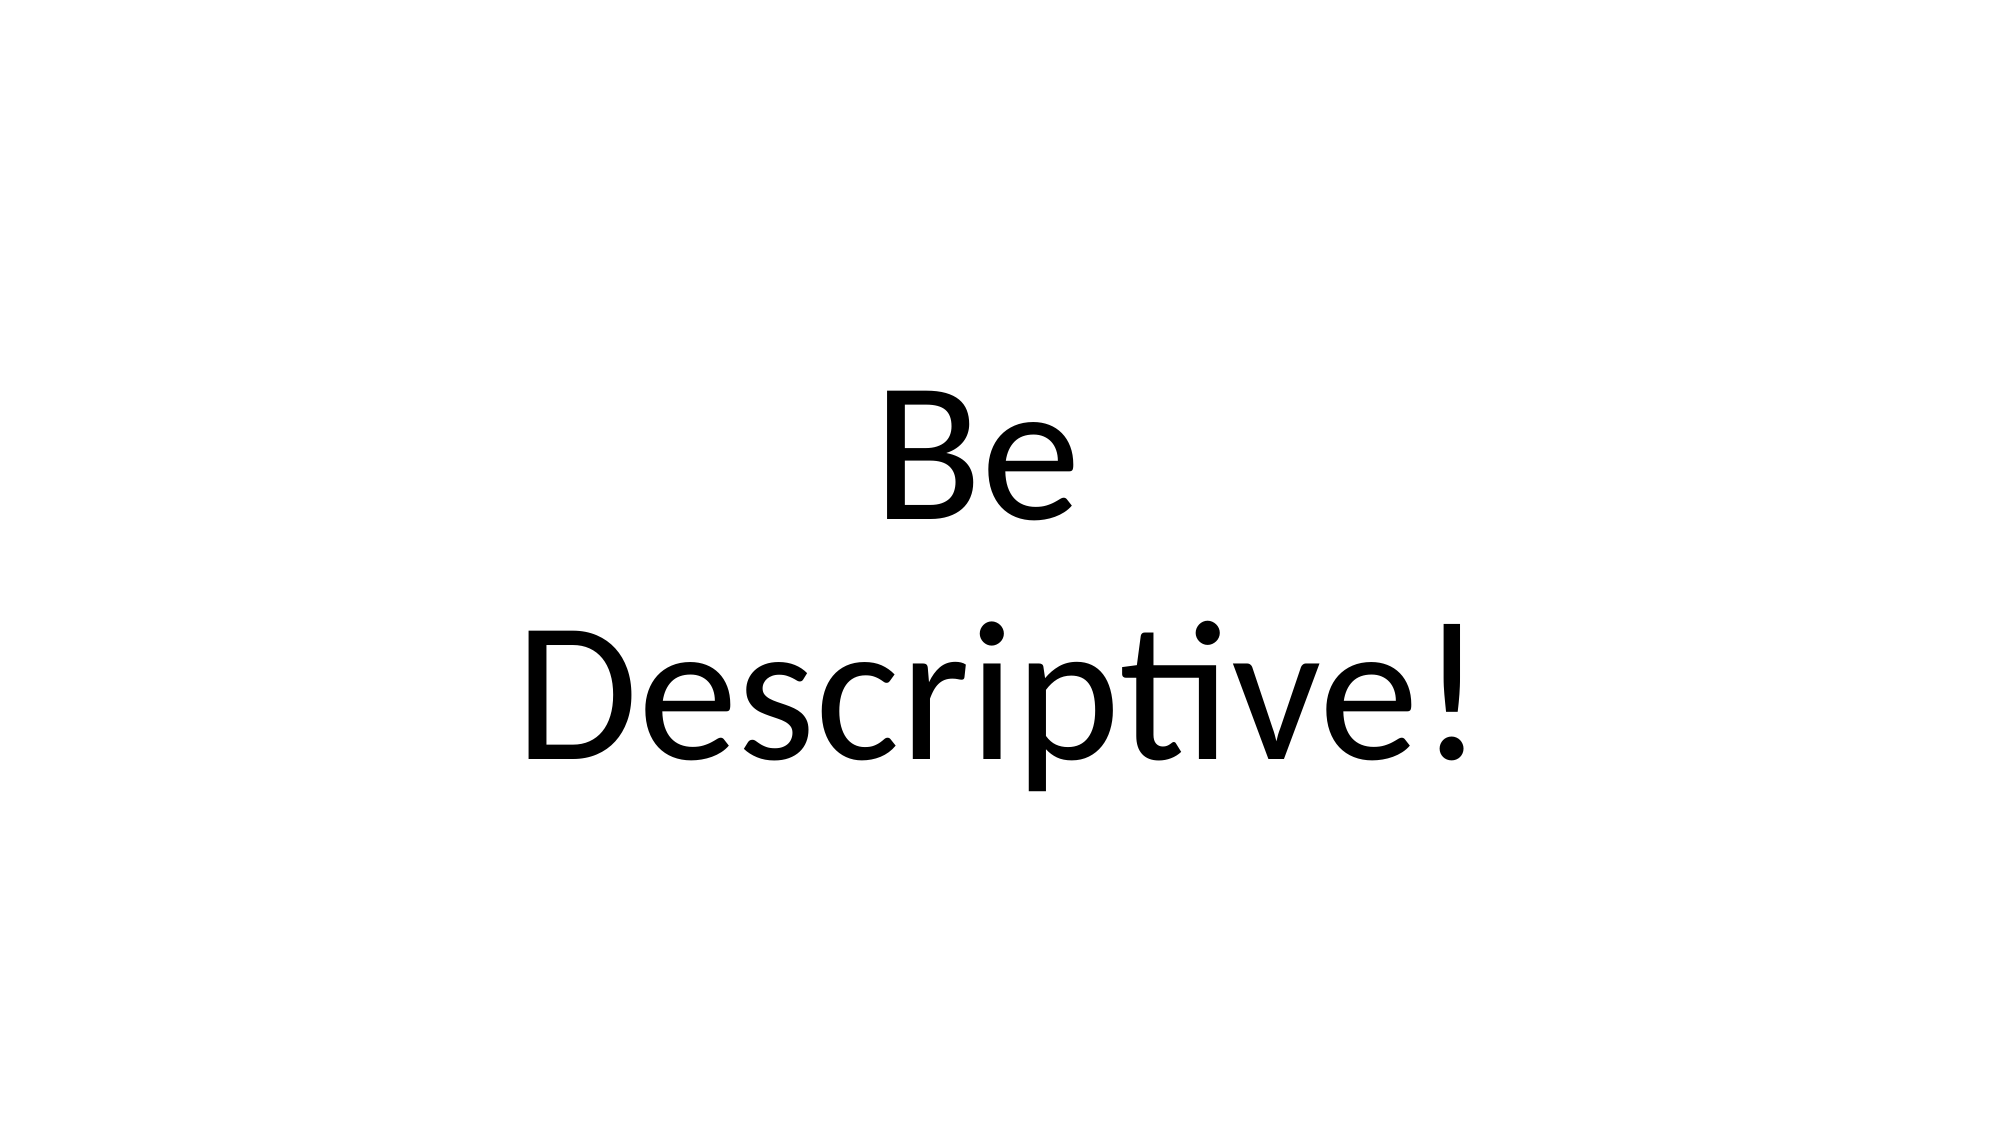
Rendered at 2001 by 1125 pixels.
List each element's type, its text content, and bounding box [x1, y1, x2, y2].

text_box Be Descriptive! [500, 312, 1500, 808]
